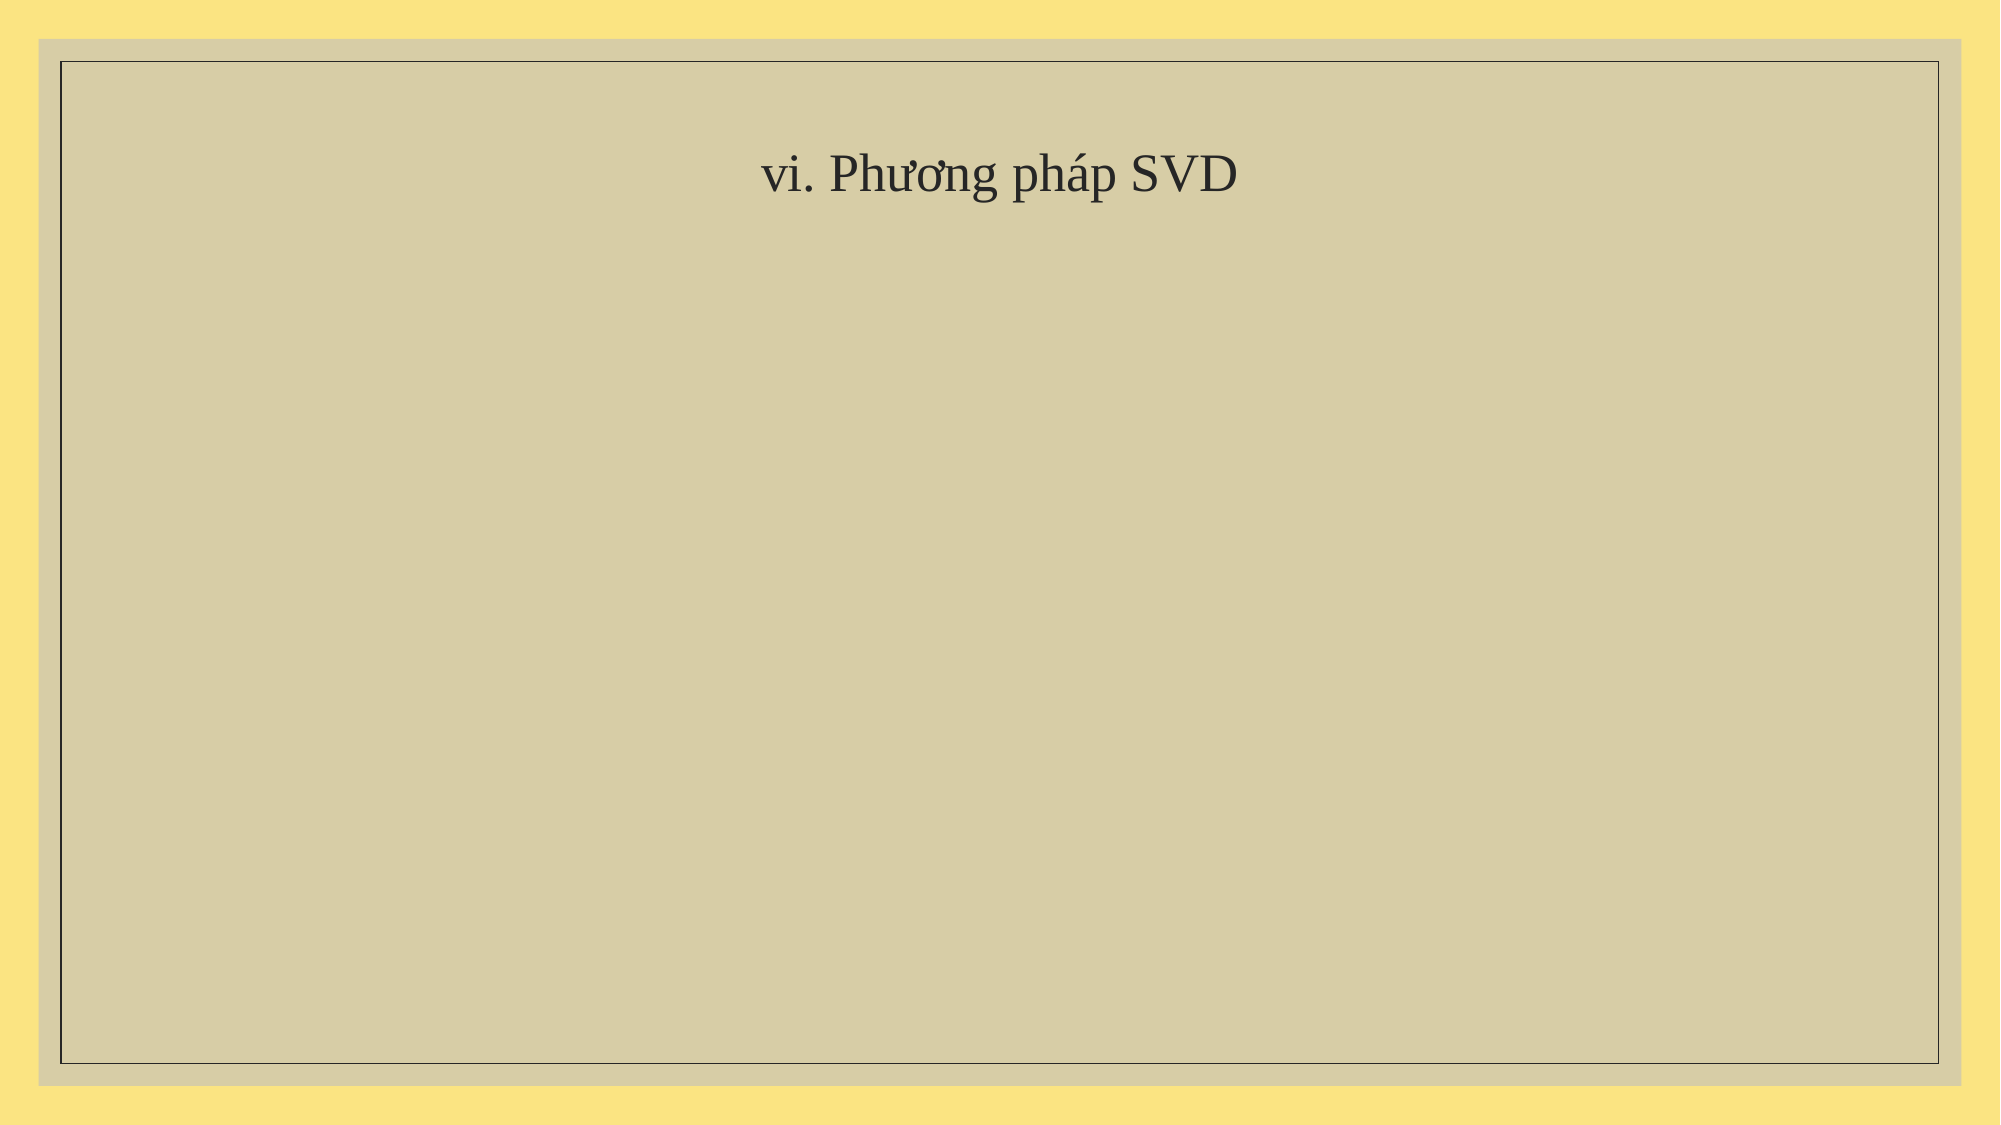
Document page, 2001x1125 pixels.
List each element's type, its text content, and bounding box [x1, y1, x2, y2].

title vi. Phương pháp SVD [250, 136, 1750, 211]
